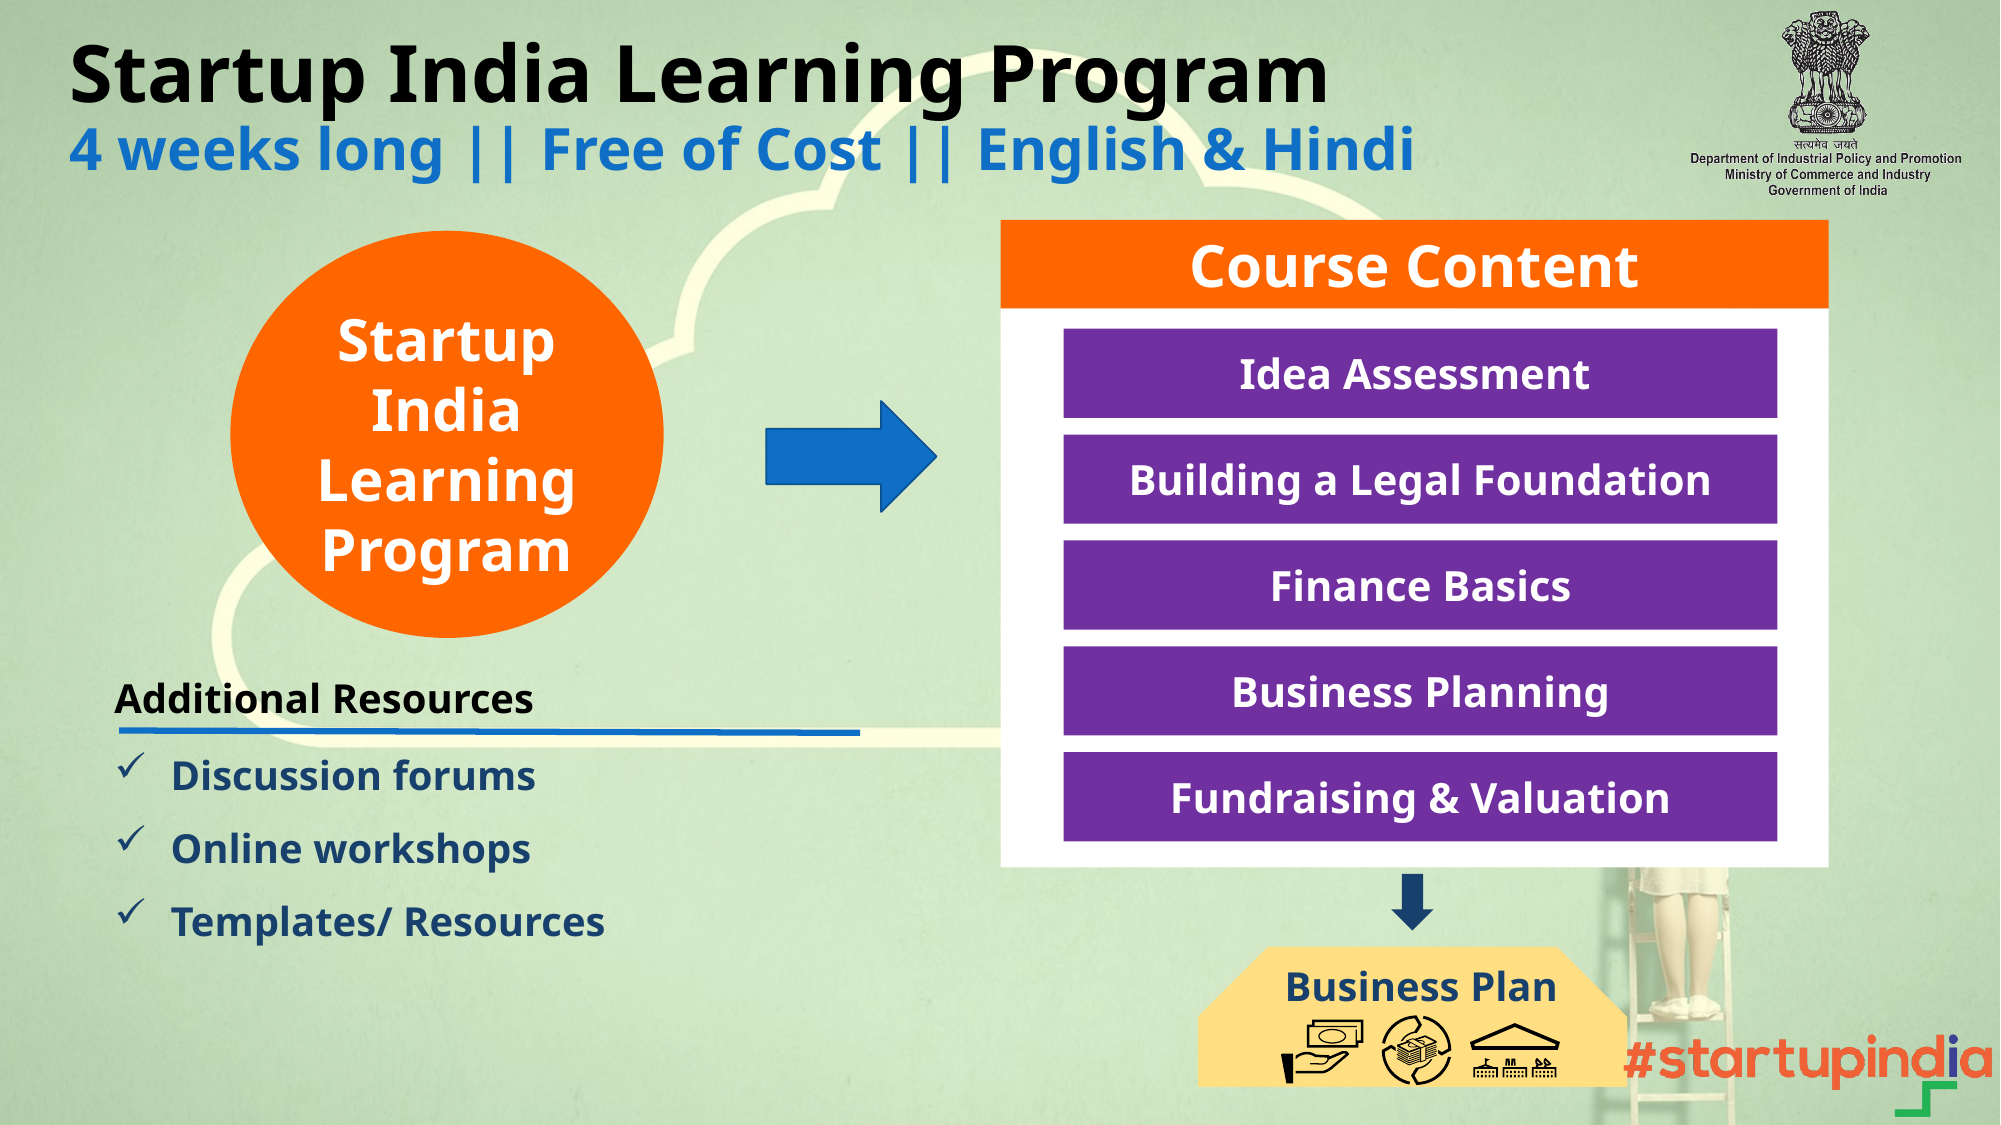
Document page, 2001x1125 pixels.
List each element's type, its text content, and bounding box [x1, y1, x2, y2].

text_box [1306, 1019, 1364, 1048]
text_box Course Content [1000, 219, 1830, 309]
text_box Startup India Learning Program 4 weeks long || Free of Cost || English & Hindi [54, 0, 1948, 218]
text_box [0, 0, 2000, 1125]
text_box [621, 311, 665, 558]
text_box [1505, 1058, 1510, 1066]
text_box Finance Basics [1063, 540, 1778, 630]
text_box [1281, 1053, 1294, 1084]
text_box [1531, 1057, 1557, 1078]
text_box [1511, 1058, 1516, 1066]
text_box Business Planning [1063, 645, 1778, 736]
text_box [307, 591, 587, 639]
text_box Startup India Learning Program [273, 296, 621, 591]
text_box Additional Resources [99, 666, 550, 729]
text_box Discussion forums Online workshops Templates/ Resources [99, 743, 622, 952]
text_box [1000, 309, 1830, 868]
text_box [229, 311, 273, 558]
text_box [286, 229, 608, 296]
text_box Idea Assessment [1063, 328, 1778, 419]
text_box [1390, 872, 1435, 932]
text_box [1470, 1023, 1560, 1050]
text_box [1381, 1015, 1451, 1085]
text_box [118, 730, 861, 734]
text_box [765, 400, 938, 513]
picture [1661, 11, 1990, 196]
picture [1623, 1034, 1992, 1118]
text_box Business Plan [1269, 954, 1574, 1017]
text_box [1422, 1015, 1452, 1056]
text_box Building a Legal Foundation [1063, 434, 1778, 525]
text_box [1502, 1067, 1528, 1078]
text_box Fundraising & Valuation [1063, 751, 1778, 842]
text_box [1473, 1058, 1498, 1078]
text_box [1295, 1051, 1349, 1074]
text_box [1196, 946, 1628, 1088]
